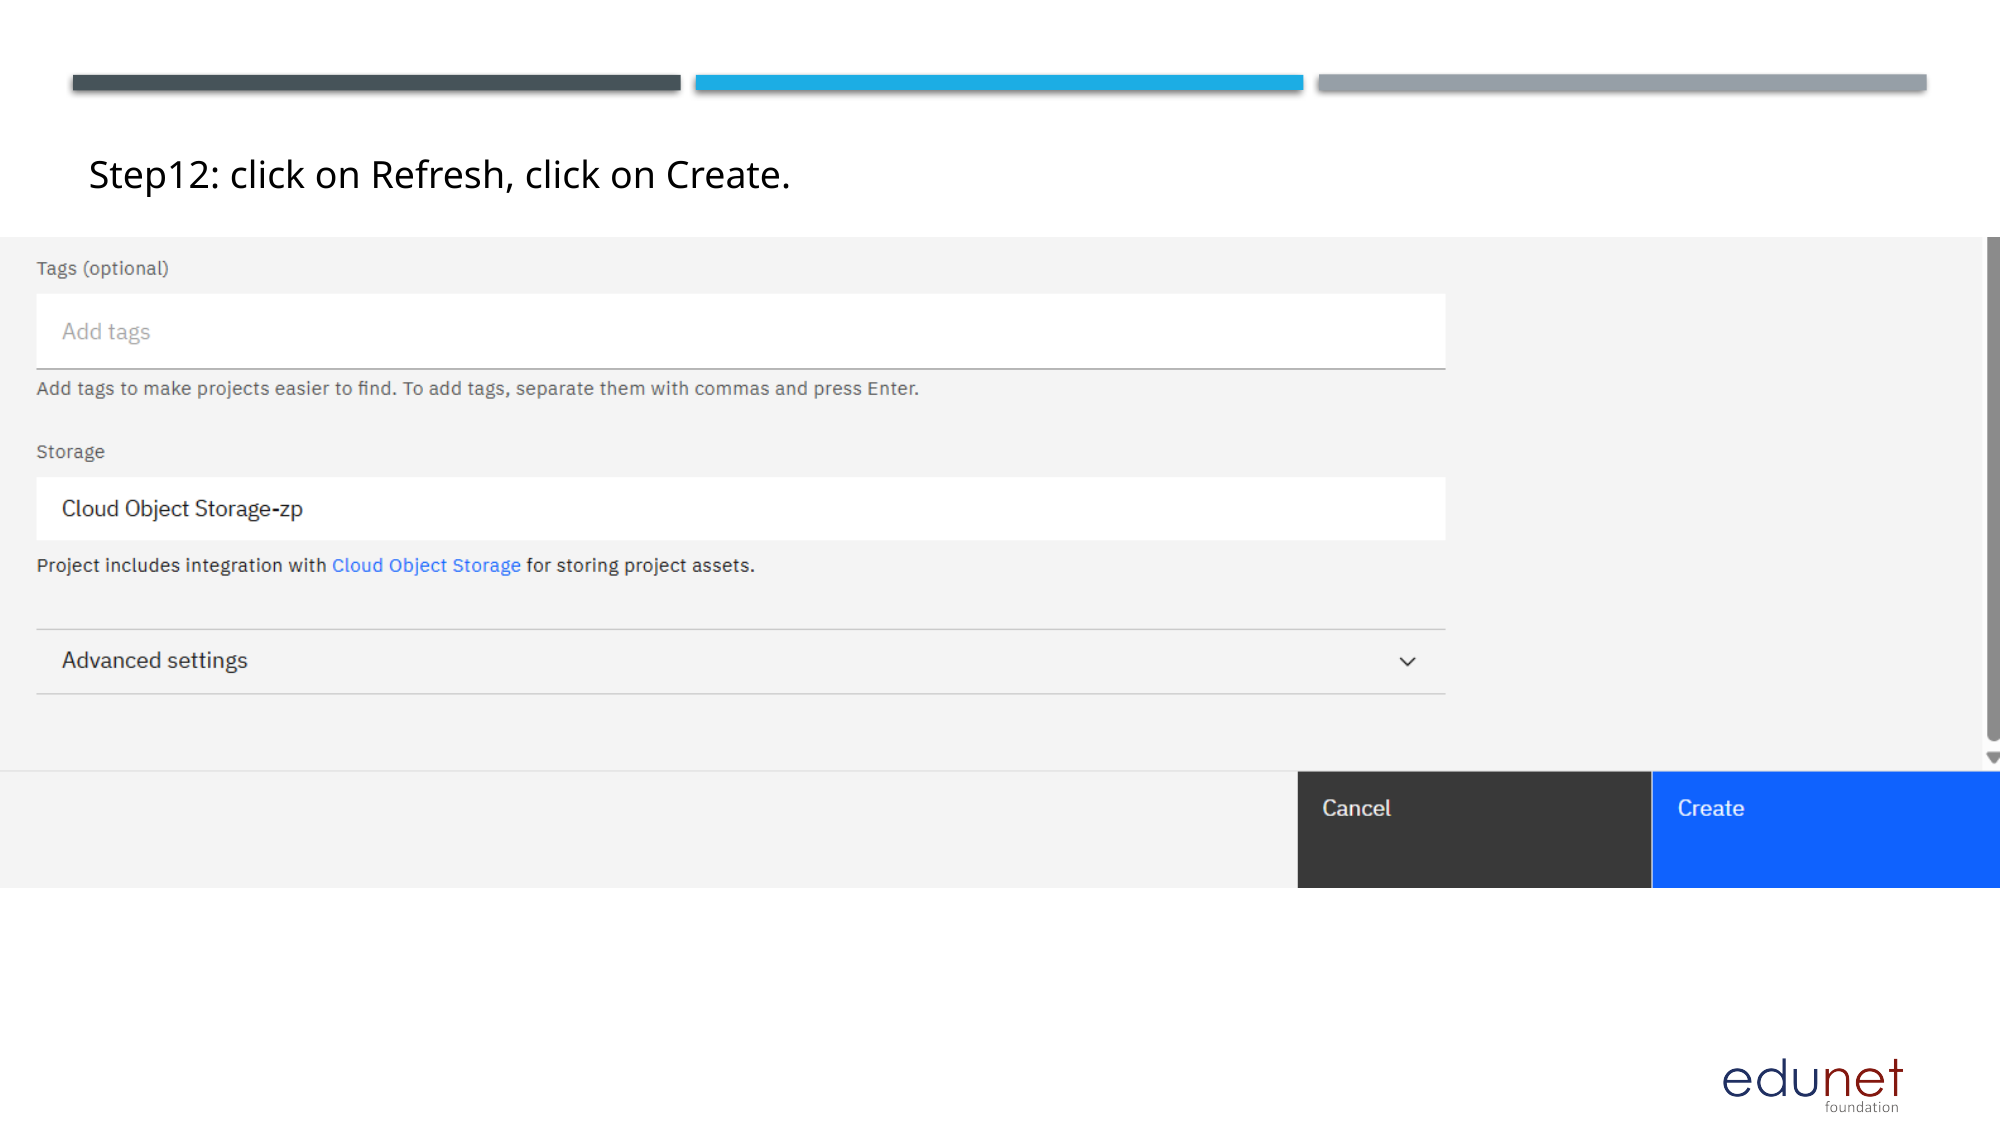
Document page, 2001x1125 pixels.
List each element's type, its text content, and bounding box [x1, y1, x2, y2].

picture [1719, 1056, 1905, 1116]
picture [0, 236, 2000, 889]
text_box Step12: click on Refresh, click on Create. [74, 143, 1639, 204]
